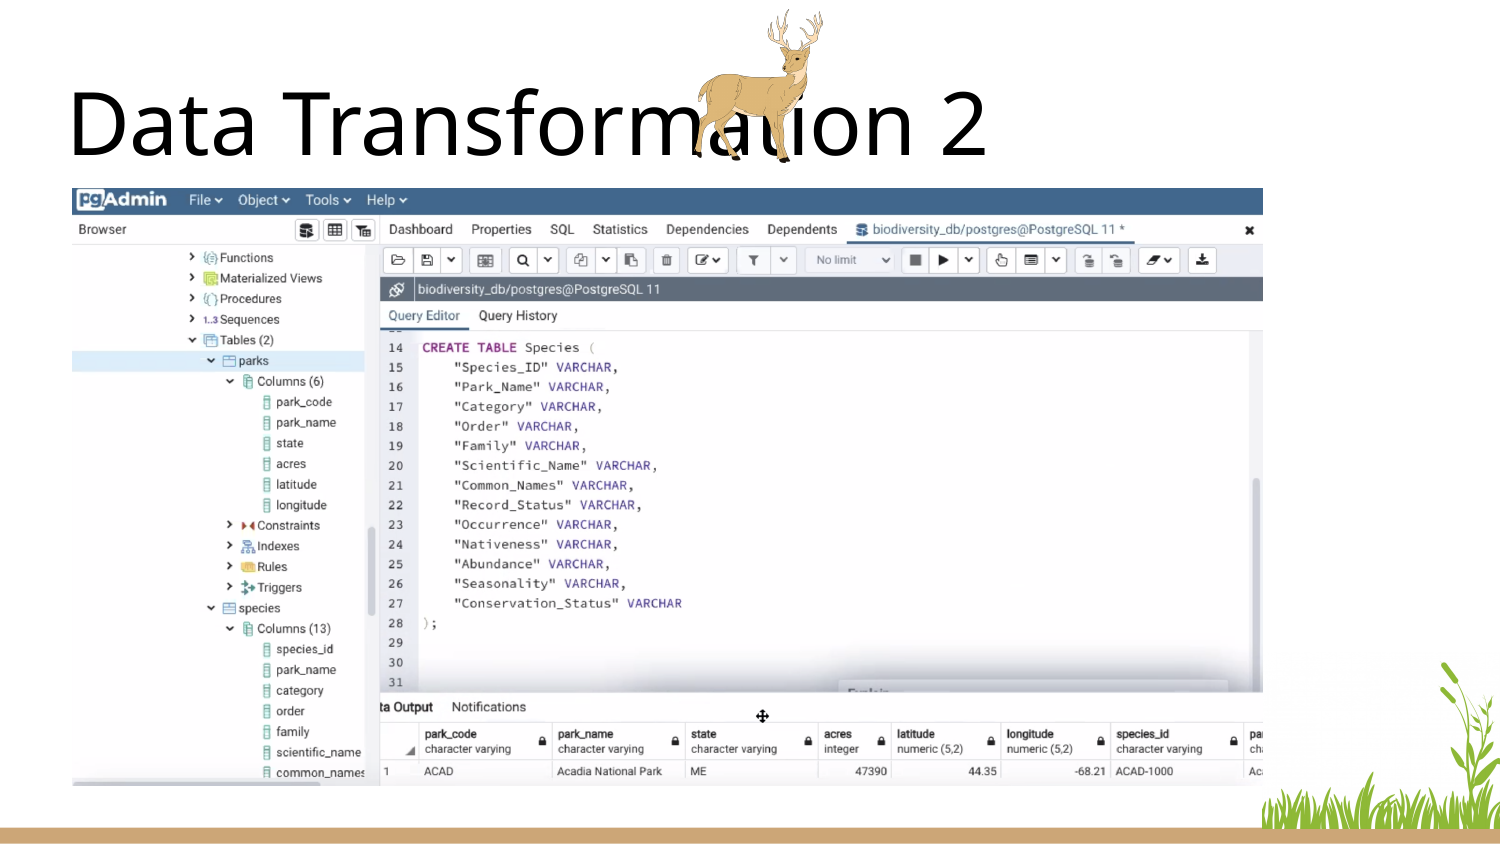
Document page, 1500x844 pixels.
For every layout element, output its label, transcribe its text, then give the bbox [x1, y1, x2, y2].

title Data Transformation 2 [51, 51, 1449, 189]
picture [72, 187, 1500, 829]
picture [694, 9, 823, 163]
